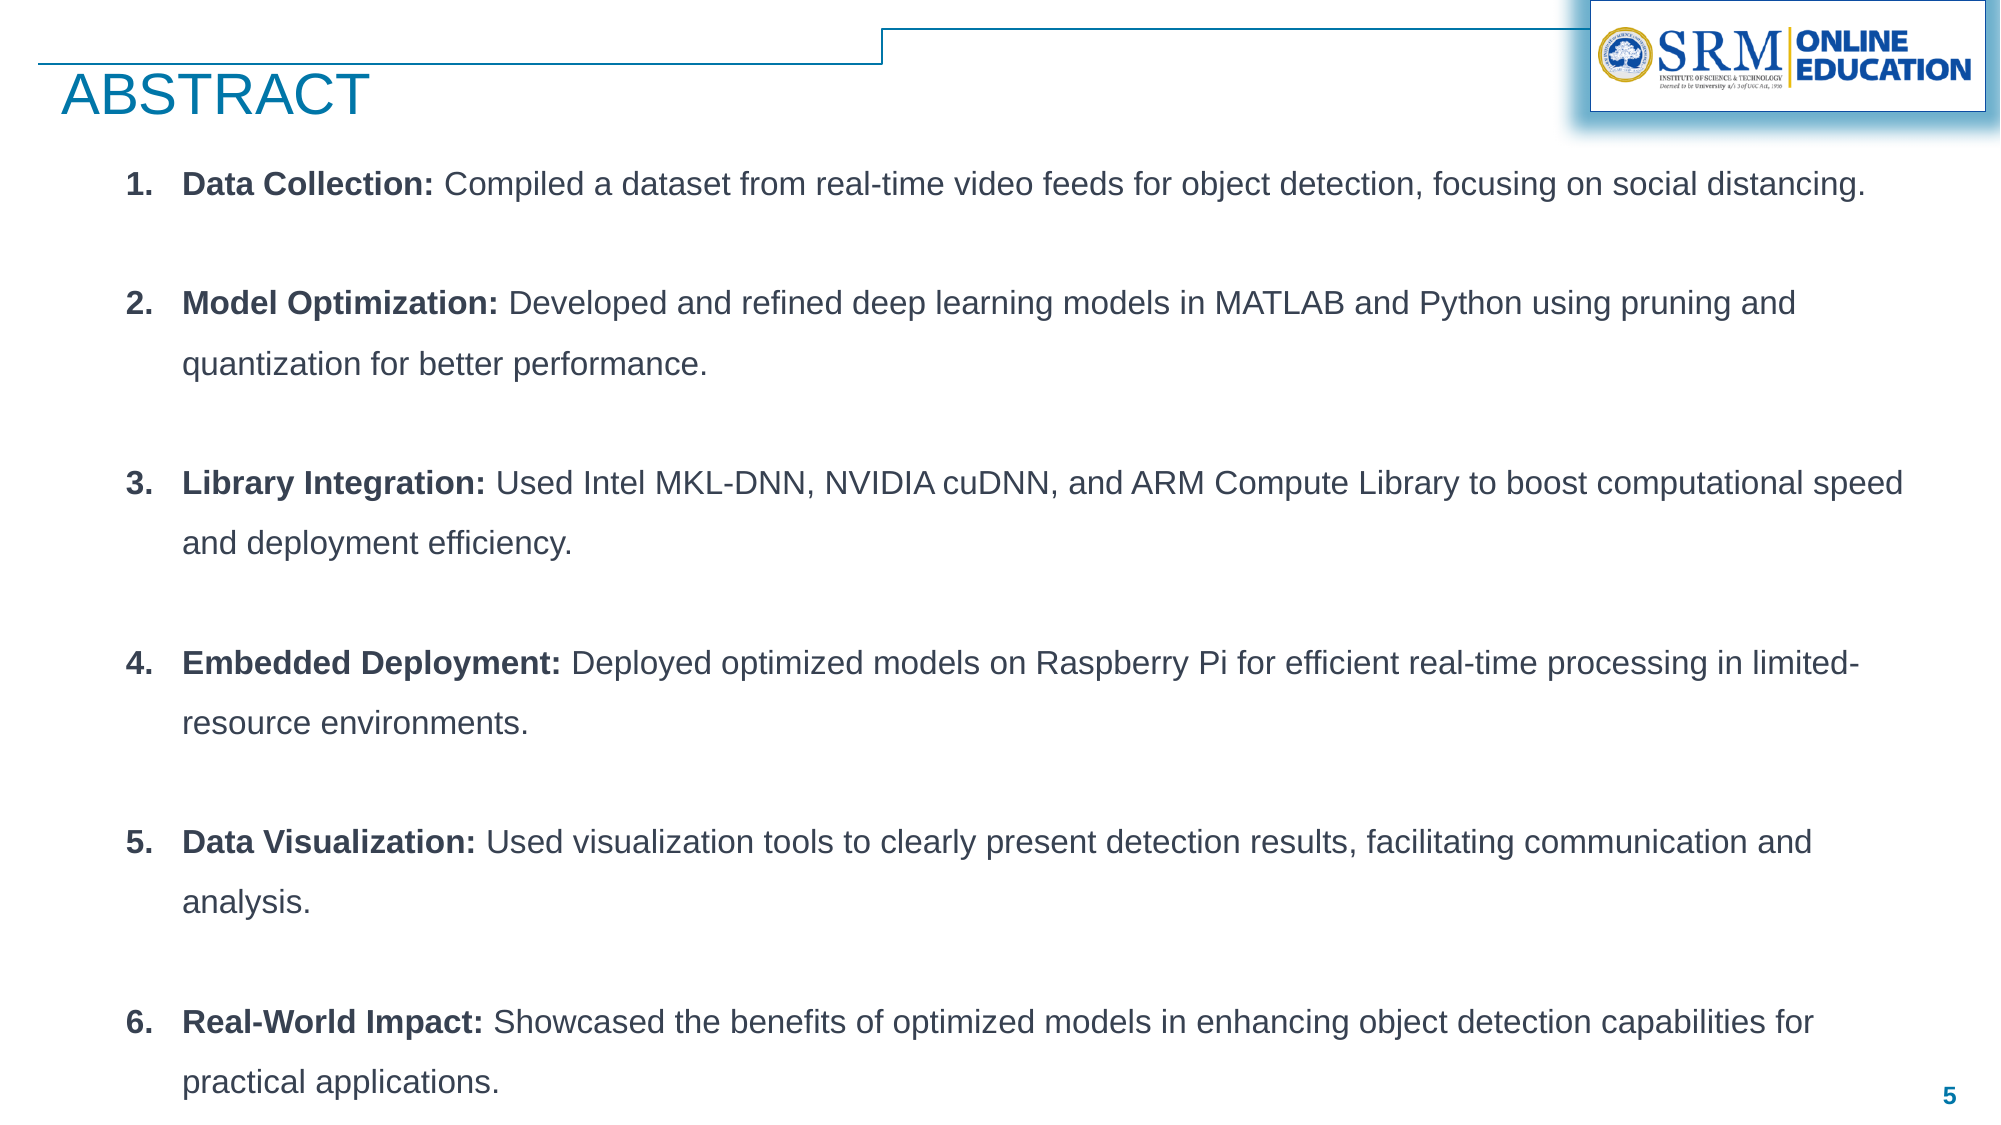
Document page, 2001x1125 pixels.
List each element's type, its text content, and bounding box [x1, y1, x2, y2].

text_box Data Collection: Compiled a dataset from real-time video feeds for object detection, focusing on social distancing. Model Optimization: Developed and refined deep learning models in MATLAB and Python using pruning and quantization for better performance. Library Integration: Used Intel MKL-DNN, NVIDIA cuDNN, and ARM Compute Library to boost computational speed and deployment efficiency. Embedded Deployment: Deployed optimized models on Raspberry Pi for efficient real-time processing in limited-resource environments. Data Visualization: Used visualization tools to clearly present detection results, facilitating communication and analysis. Real-World Impact: Showcased the benefits of optimized models in enhancing object detection capabilities for practical applications. [125, 142, 1922, 1125]
picture [1590, 0, 1986, 112]
title ABSTRACT [46, 48, 1581, 174]
